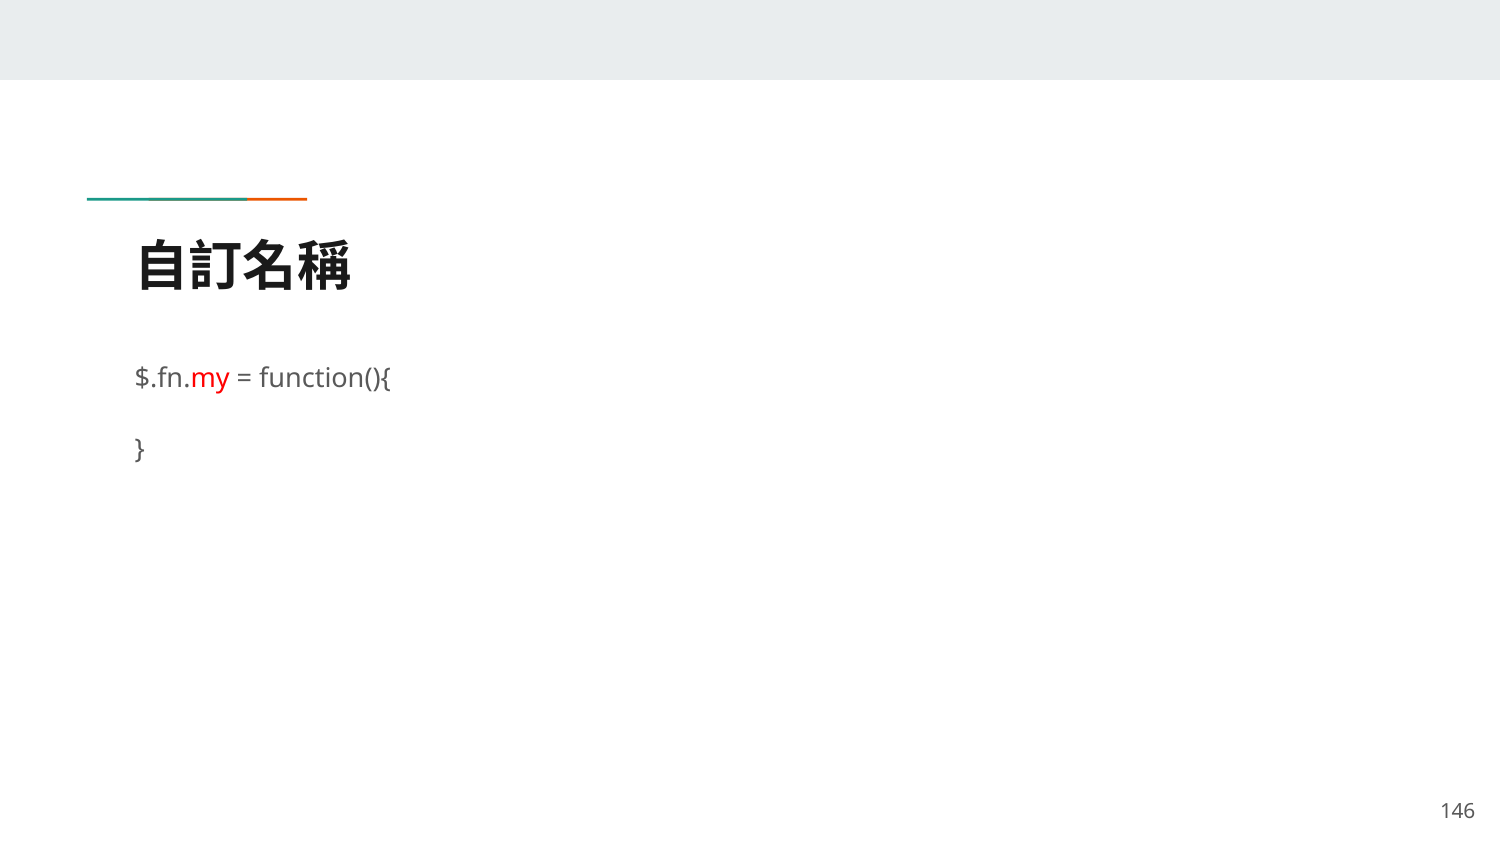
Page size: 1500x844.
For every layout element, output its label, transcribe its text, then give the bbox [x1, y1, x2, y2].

title 自訂名稱 [119, 216, 1381, 305]
slide_number ‹#› [1400, 779, 1491, 844]
list $.fn.my = function(){ } [119, 341, 1381, 712]
